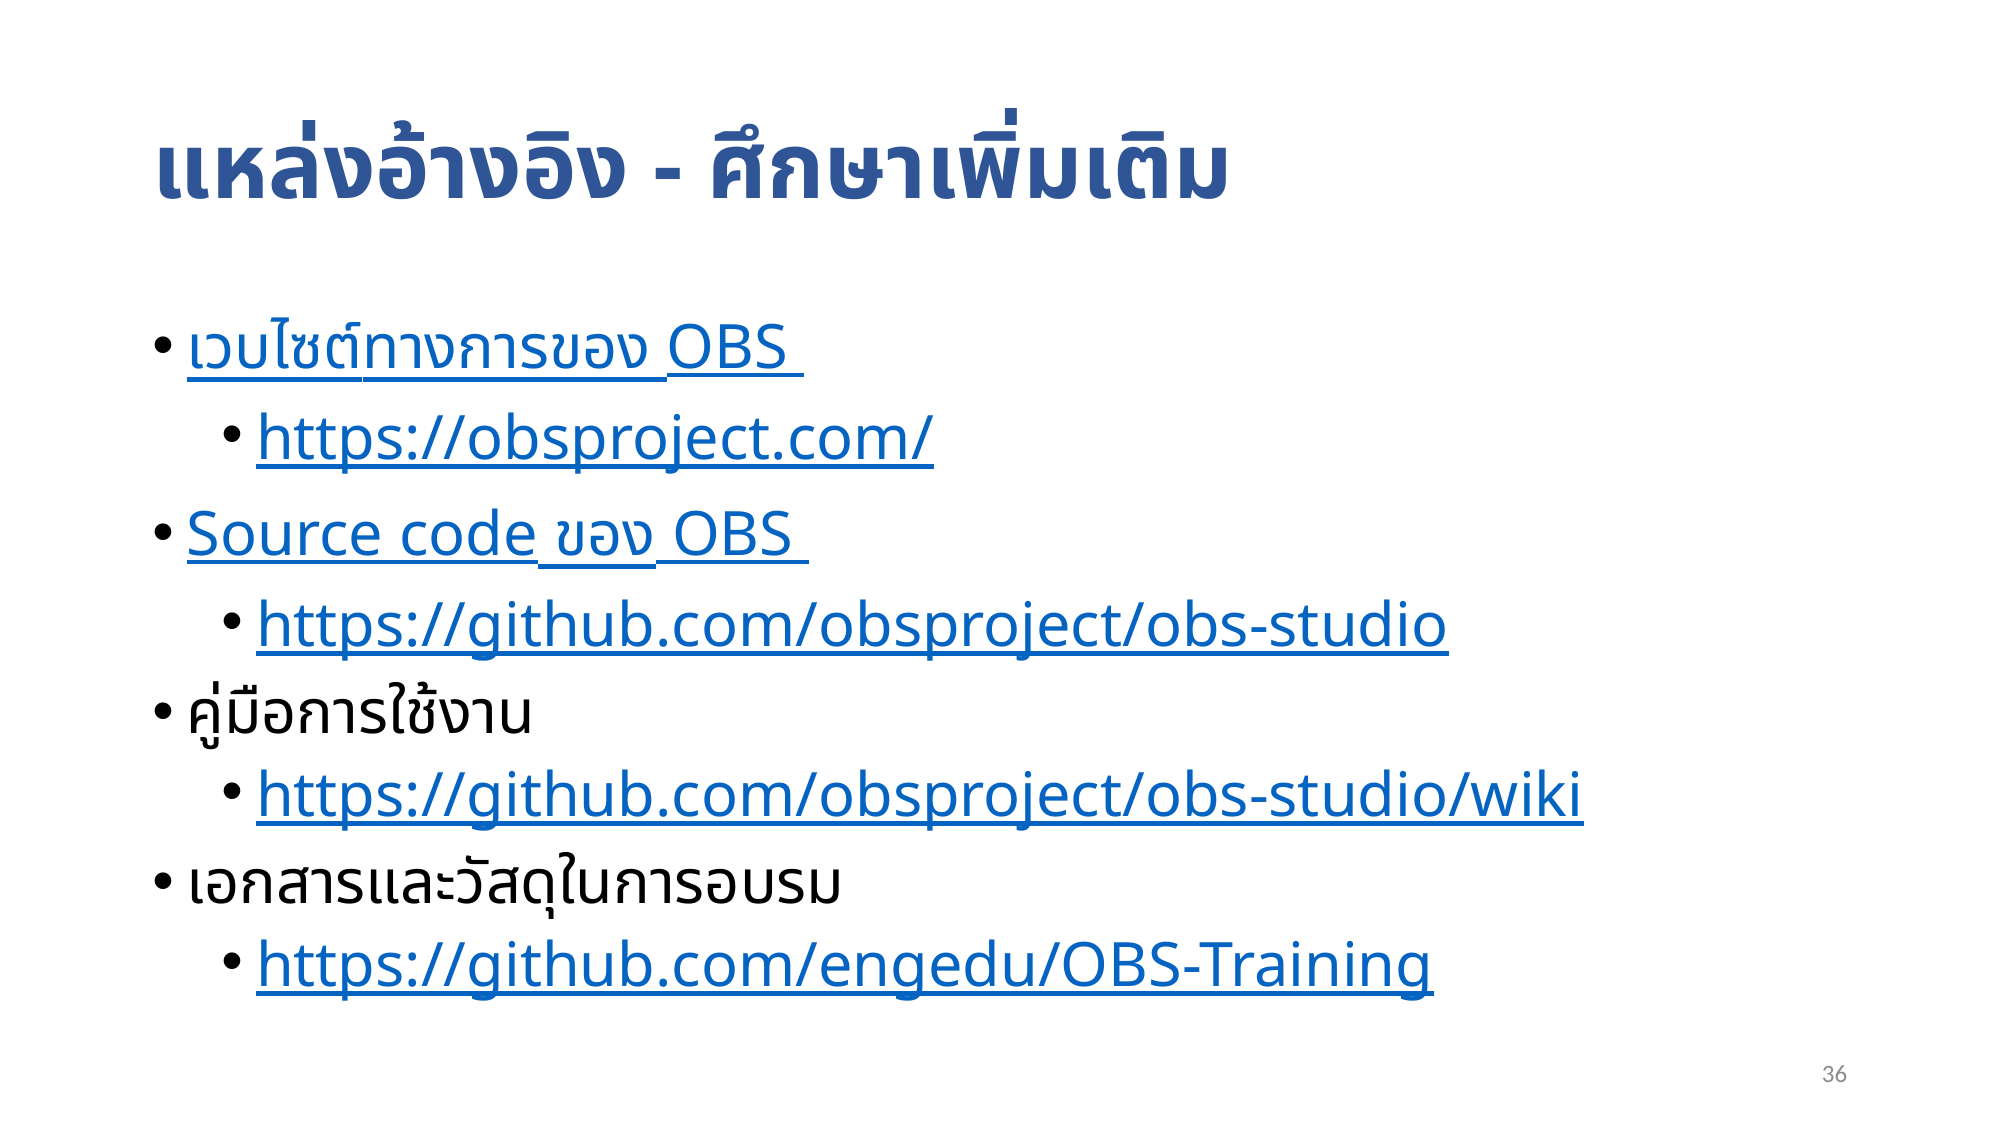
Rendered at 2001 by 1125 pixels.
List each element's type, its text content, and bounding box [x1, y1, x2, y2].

slide_number 36 [1412, 1042, 1863, 1103]
title แหล่งอ้างอิง - ศึกษาเพิ่มเติม [137, 59, 1863, 278]
list เวบไซต์ทางการของ OBS https://obsproject.com/ Source code ของ OBS https://github.com/obsproject/obs-studio คู่มือการใช้งาน https://github.com/obsproject/obs-studio/wiki เอกสารและวัสดุในการอบรม https://github.com/engedu/OBS-Training [137, 299, 1863, 1014]
